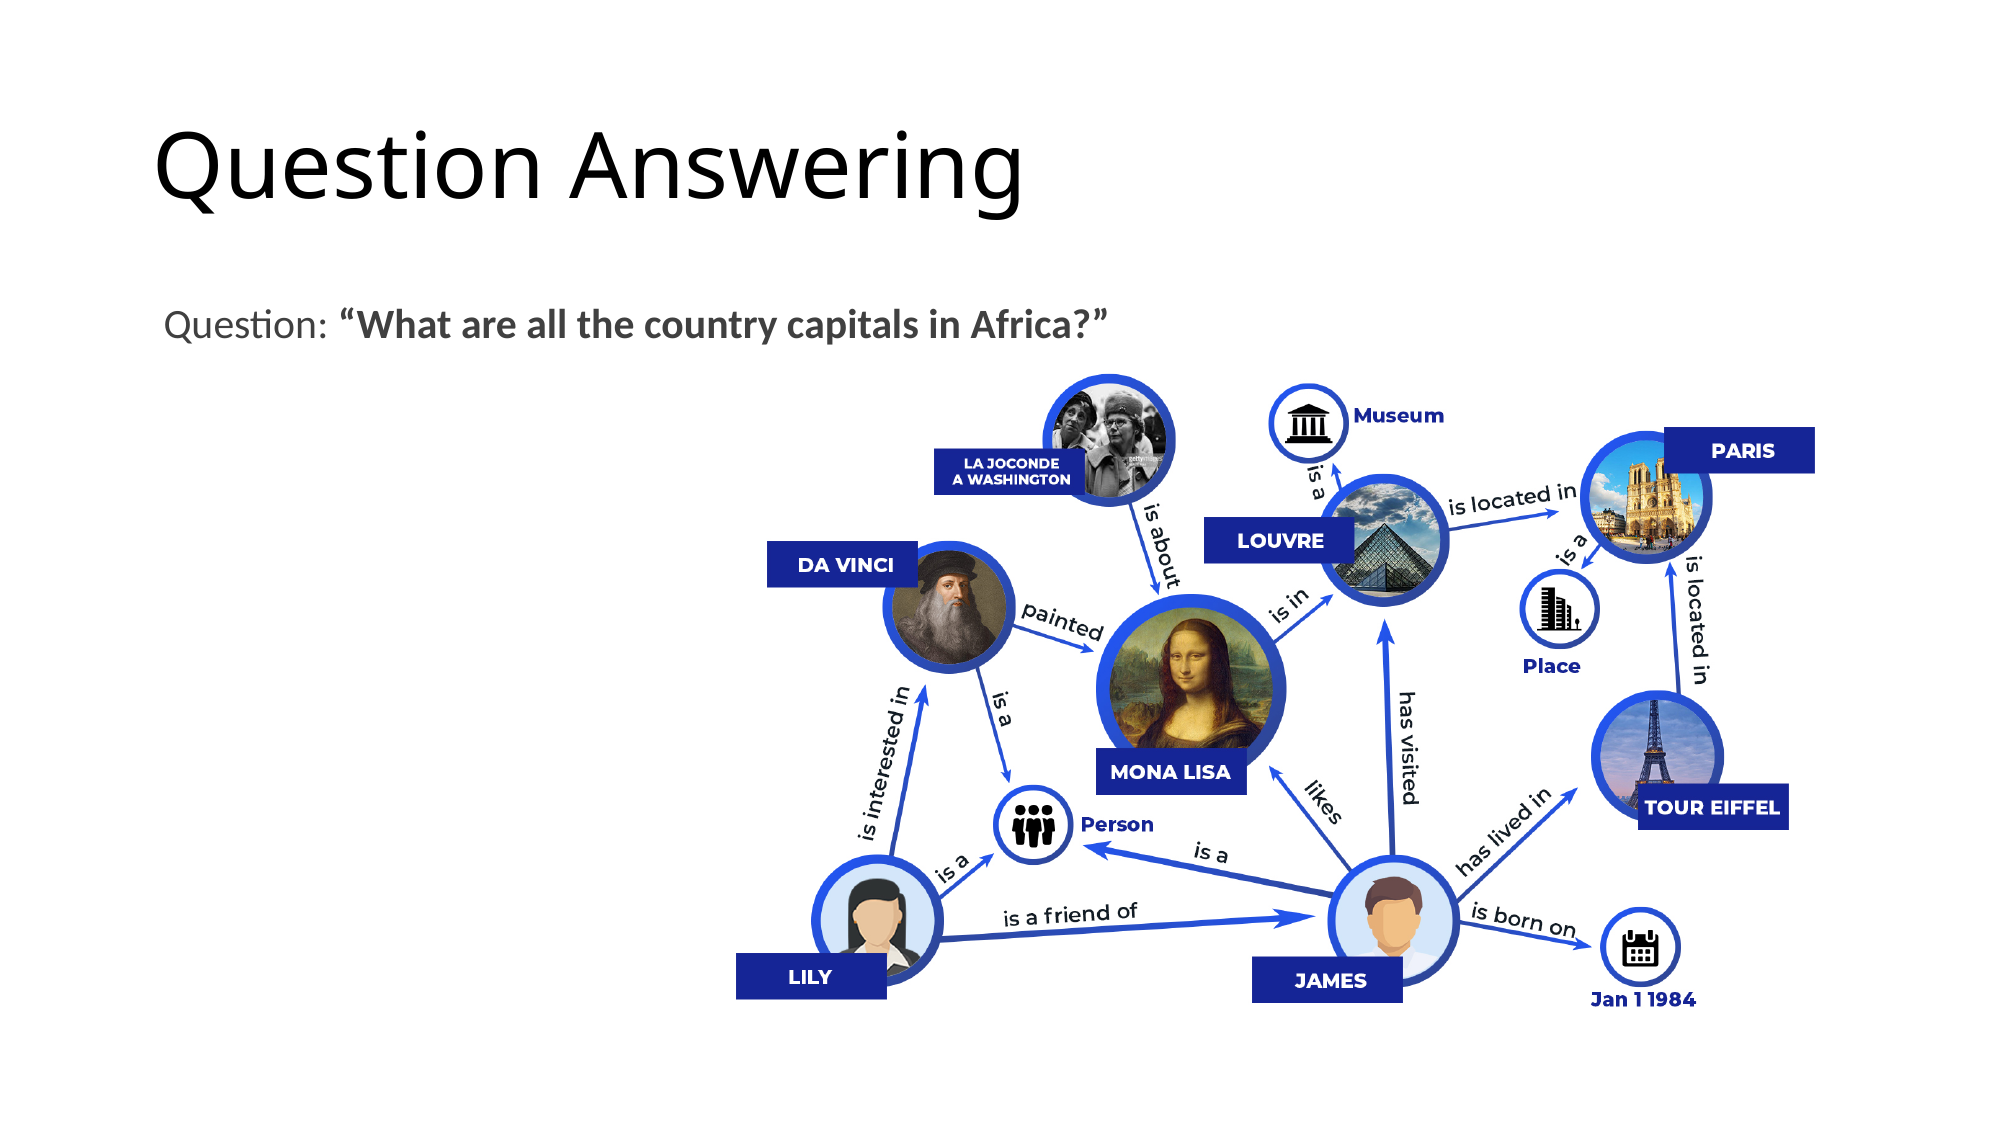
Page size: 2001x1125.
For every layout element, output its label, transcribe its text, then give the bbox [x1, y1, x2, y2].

title Question Answering [137, 59, 1863, 278]
picture [672, 354, 1863, 1024]
text_box Question: “What are all the country capitals in Africa?” [71, 289, 1203, 354]
